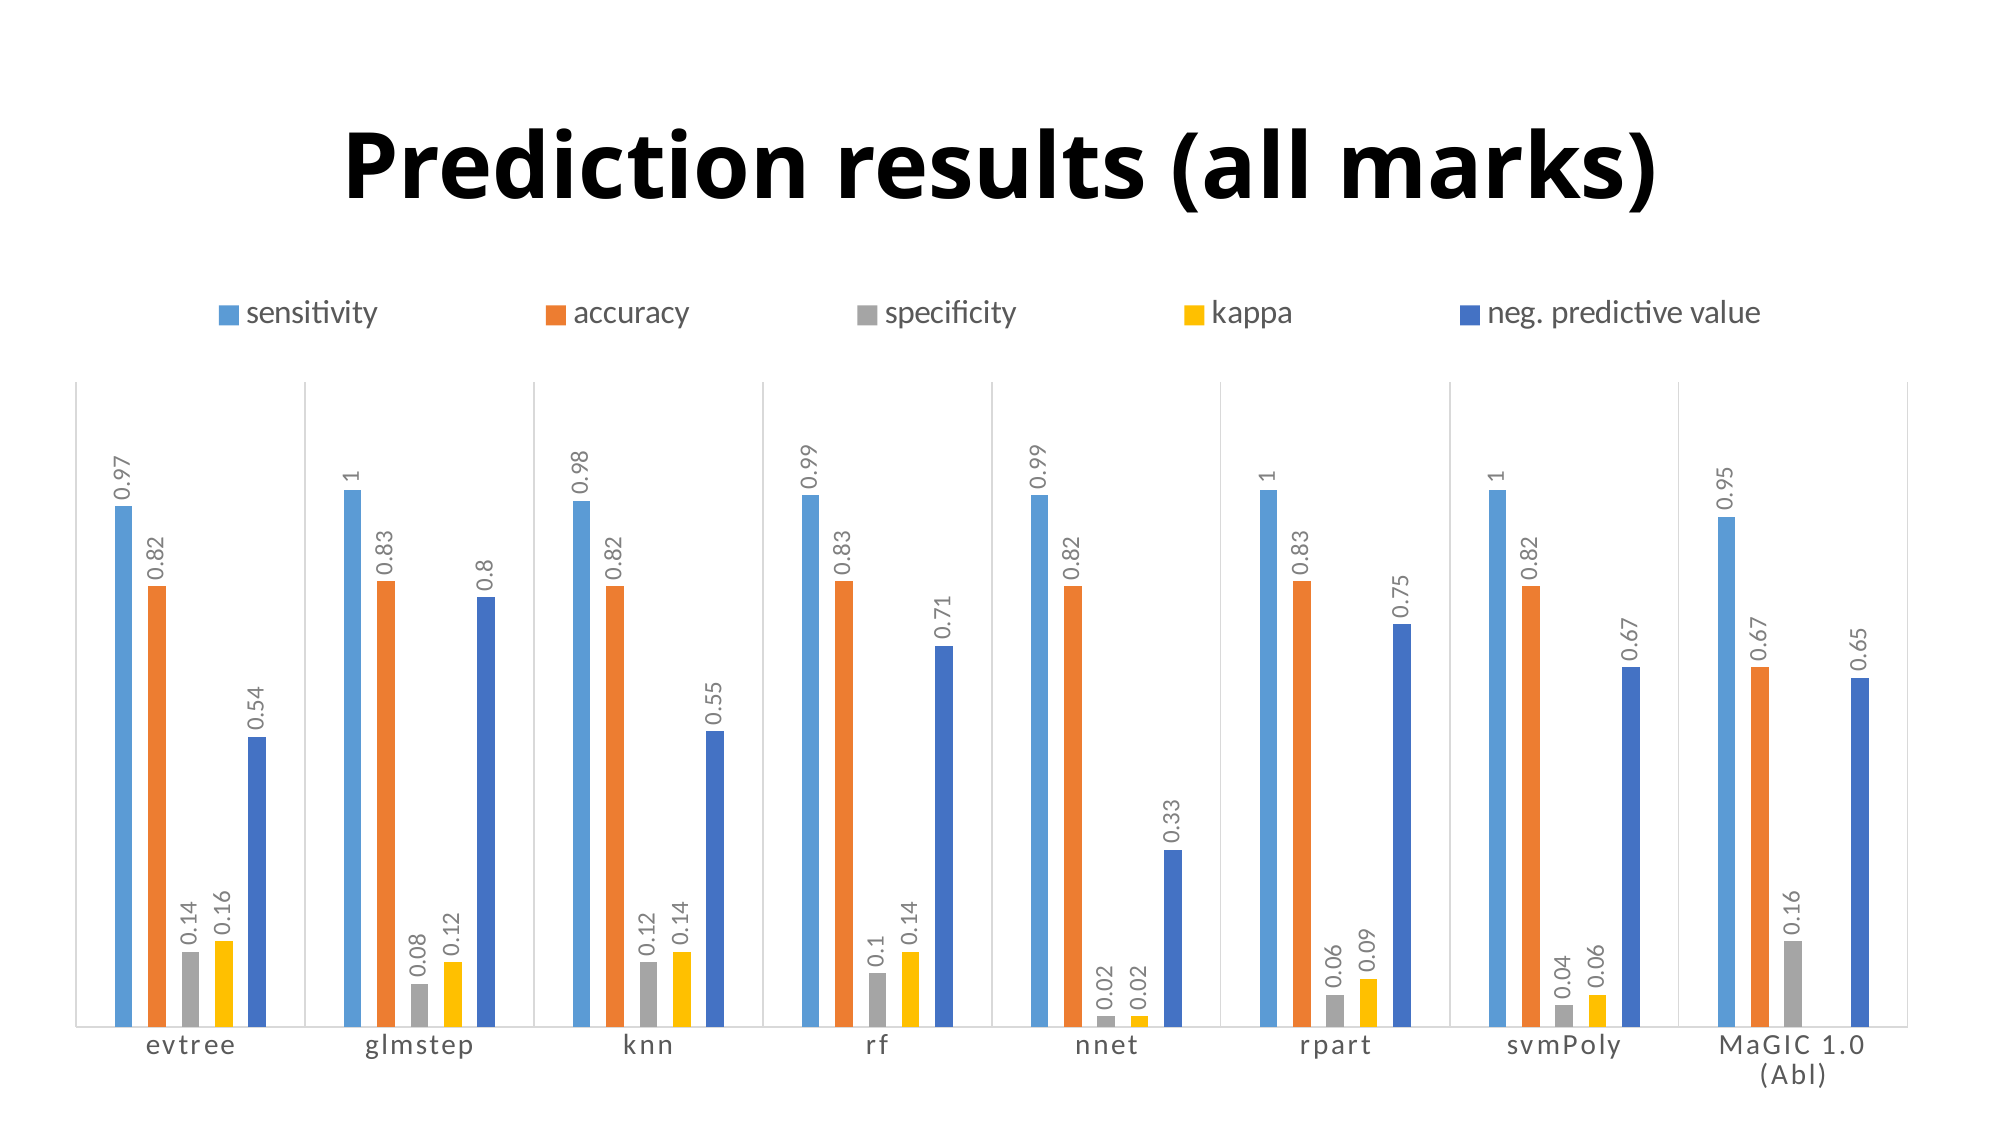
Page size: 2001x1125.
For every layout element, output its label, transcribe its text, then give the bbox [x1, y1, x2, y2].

chart [32, 215, 1952, 1125]
title Prediction results (all marks) [137, 59, 1863, 215]
